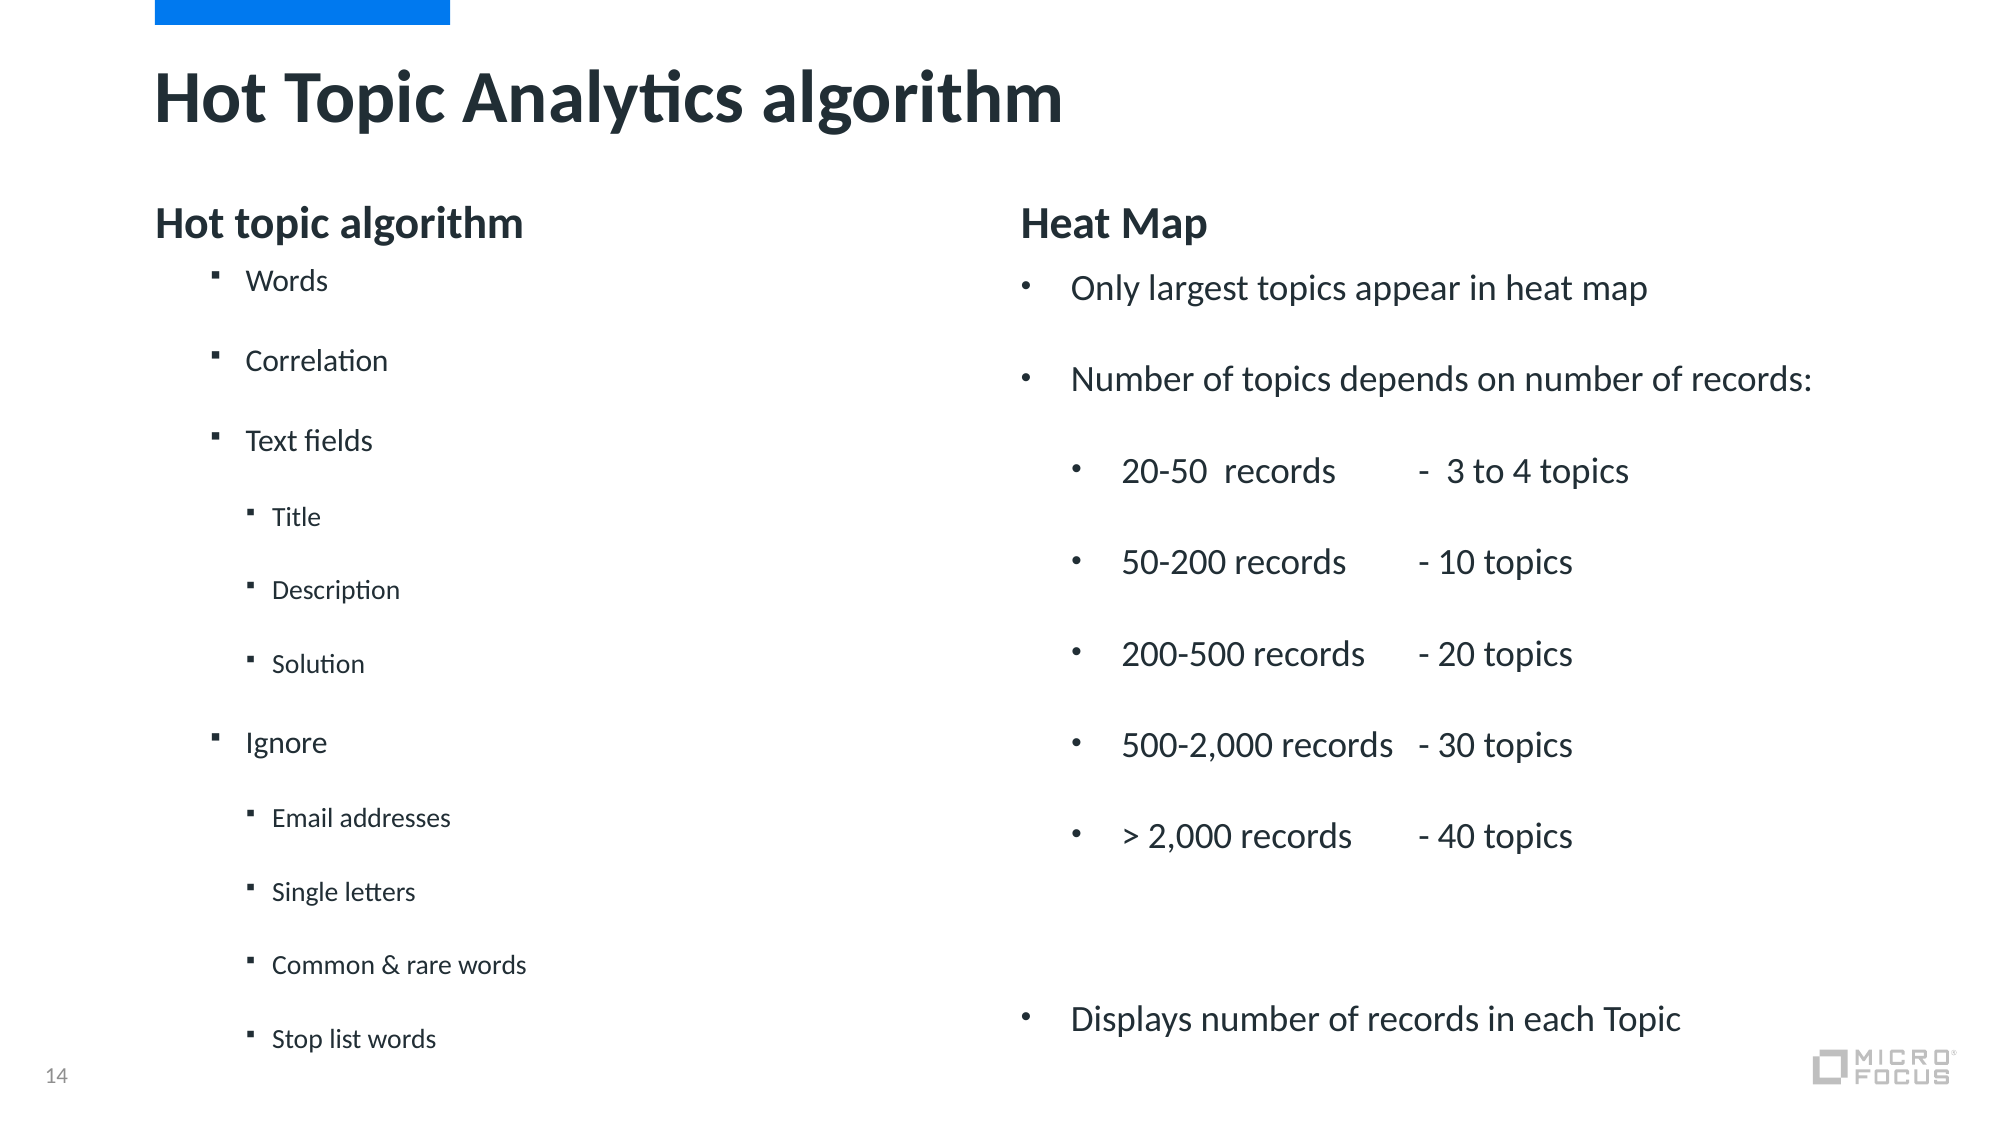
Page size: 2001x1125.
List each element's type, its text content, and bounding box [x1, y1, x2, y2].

list Only largest topics appear in heat map Number of topics depends on number of records: 20-50 records - 3 to 4 topics 50-200 records - 10 topics 200-500 records - 20 topics 500-2,000 records - 30 topics > 2,000 records - 40 topics Displays number of records in each Topic [1020, 233, 1846, 1052]
list Words Correlation Text fields Title Description Solution Ignore Email addresses Single letters Common & rare words Stop list words [156, 233, 981, 1066]
slide_number 14 [30, 1051, 90, 1097]
list Heat Map [1020, 191, 1846, 233]
title Hot Topic Analytics algorithm [154, 50, 1846, 147]
list Hot topic algorithm [155, 191, 981, 260]
